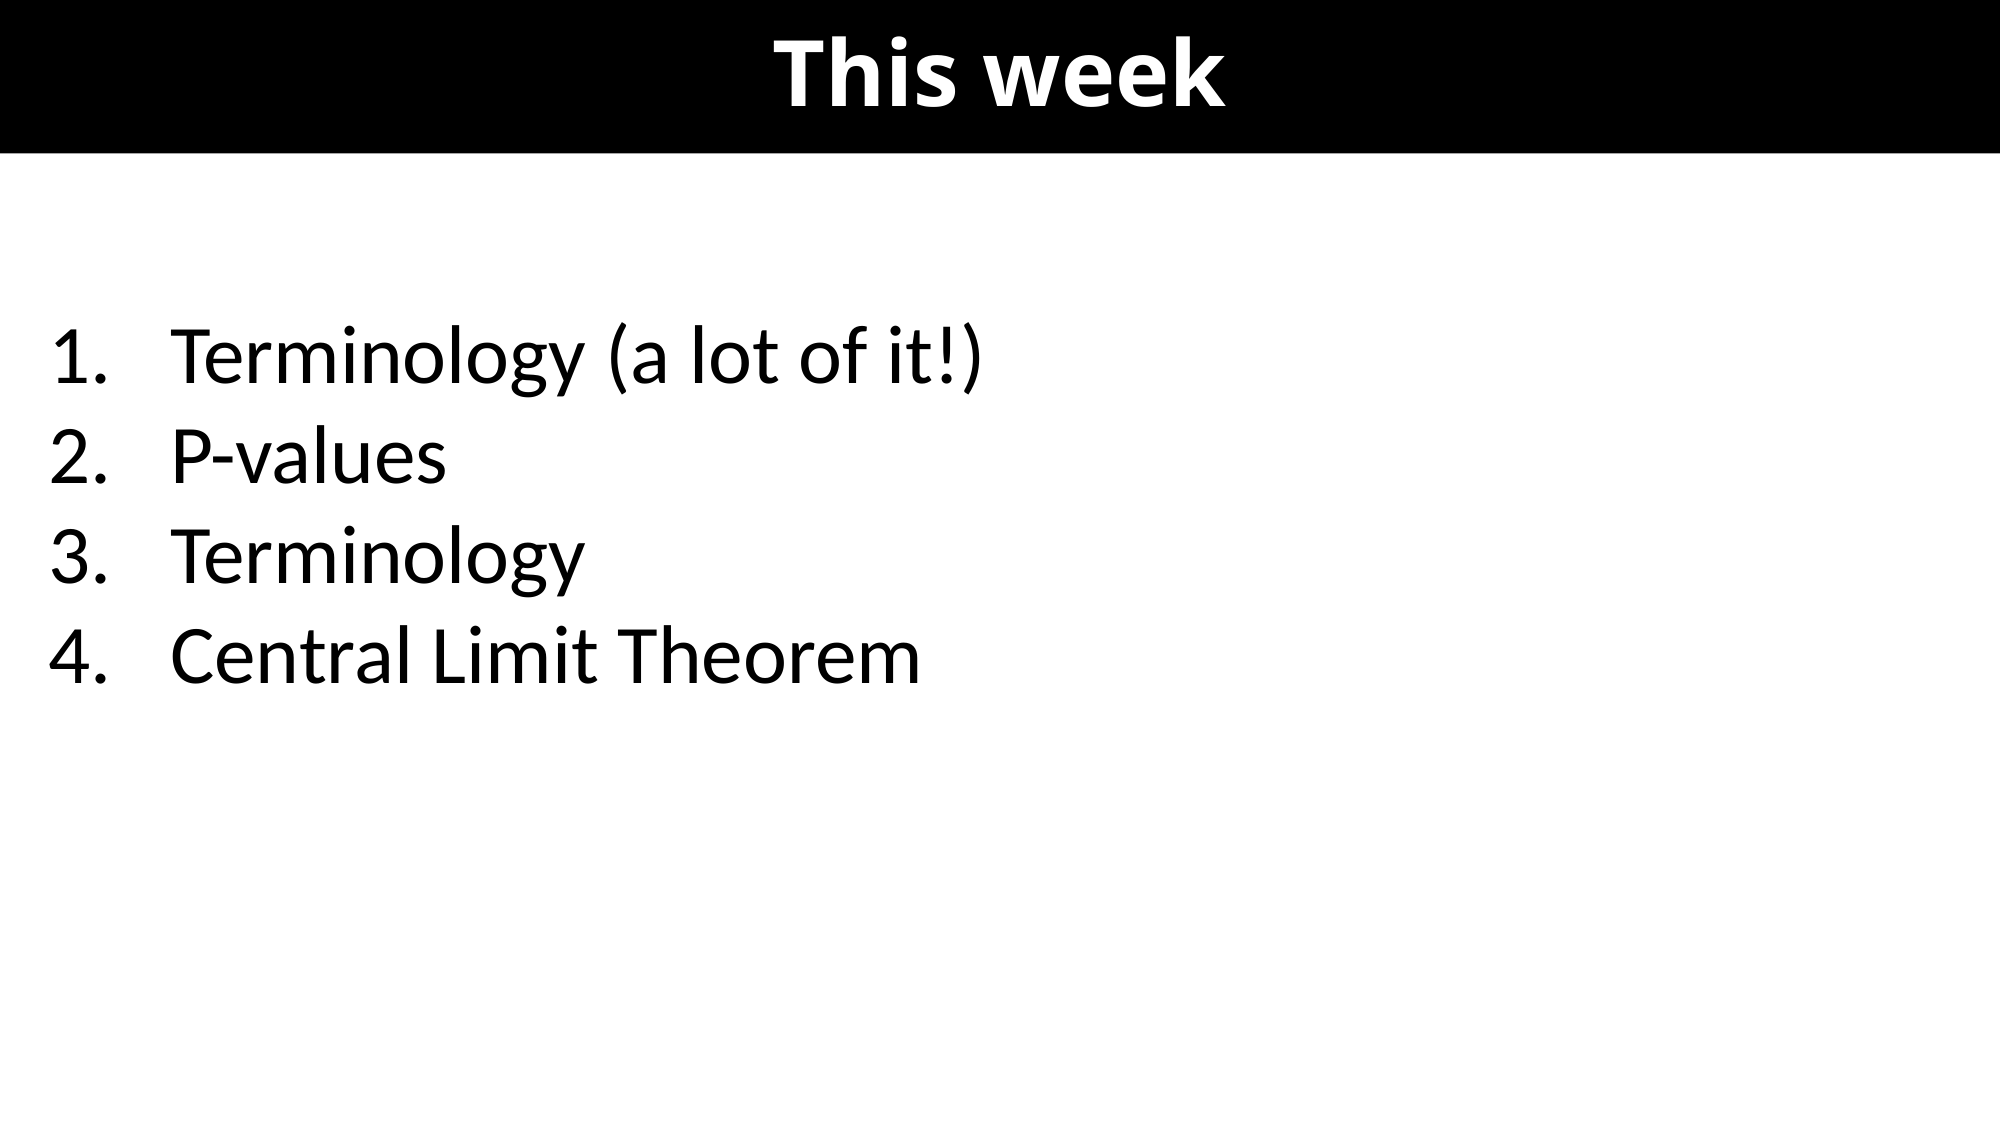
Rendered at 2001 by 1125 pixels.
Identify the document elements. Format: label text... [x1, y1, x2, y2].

text_box Terminology (a lot of it!) P-values Terminology Central Limit Theorem [33, 293, 1970, 708]
title This week [0, 0, 2000, 154]
